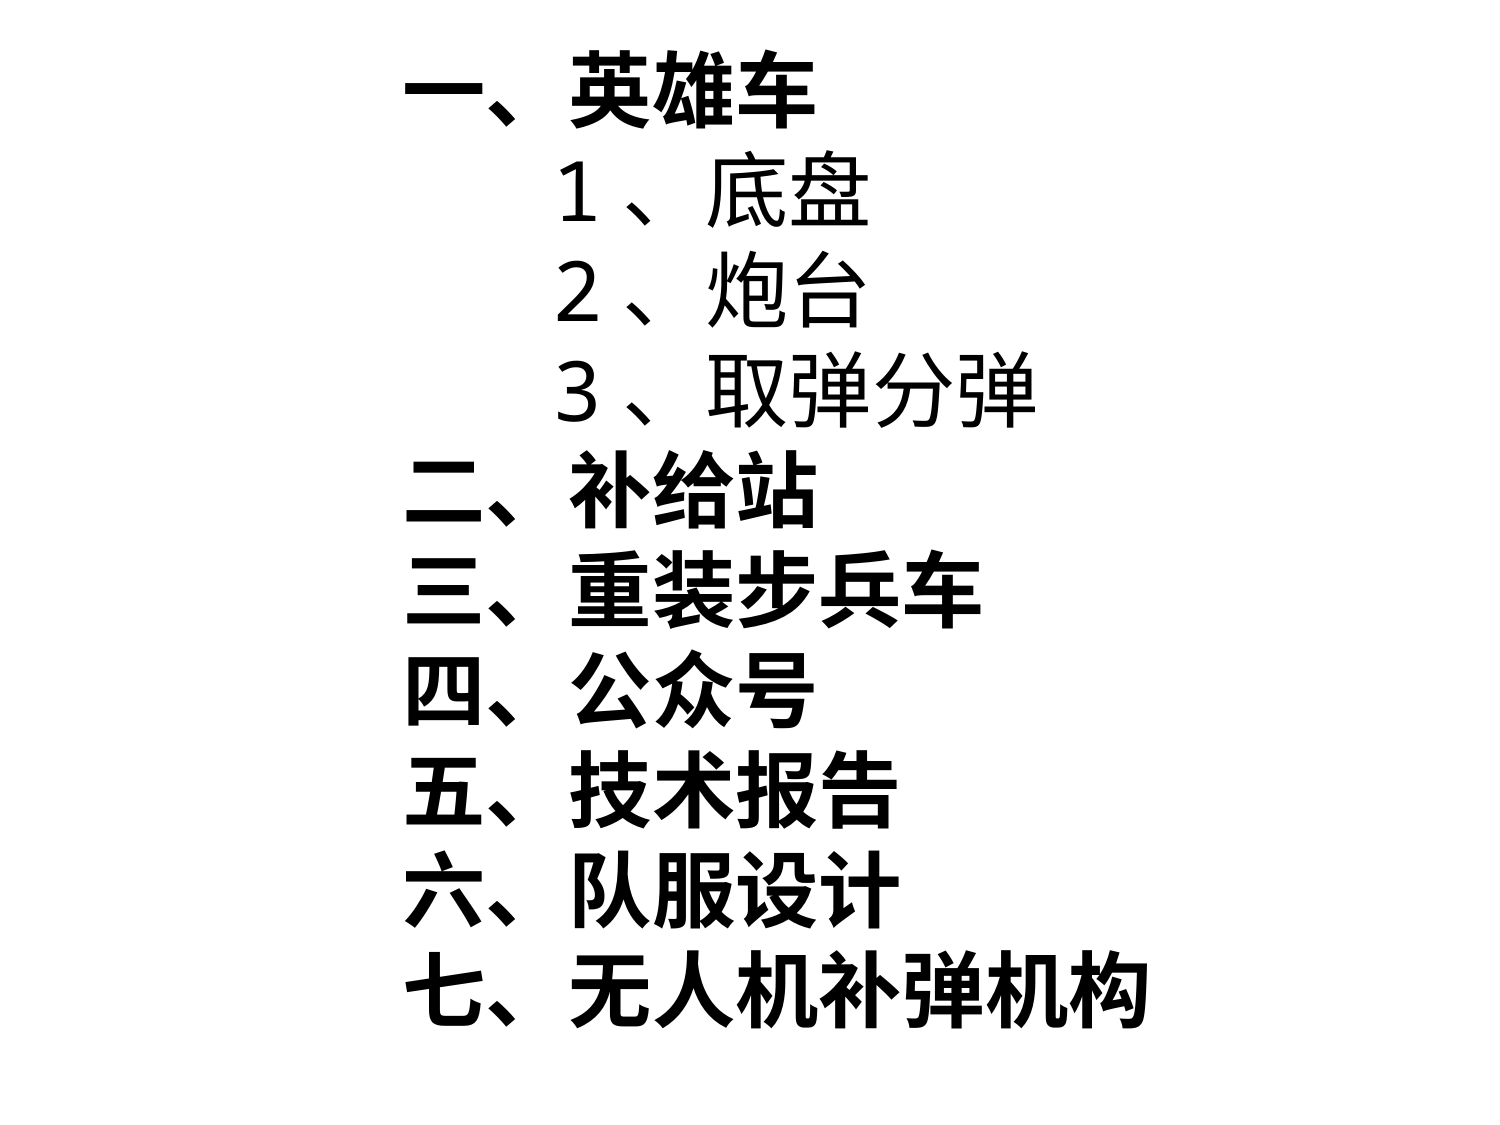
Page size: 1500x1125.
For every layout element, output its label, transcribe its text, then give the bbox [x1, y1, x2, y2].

text_box 一、英雄车 1、底盘 2、炮台 3、取弹分弹 二、补给站 三、重装步兵车 四、公众号 五、技术报告 六、队服设计 七、无人机补弹机构 [387, 30, 1239, 1046]
